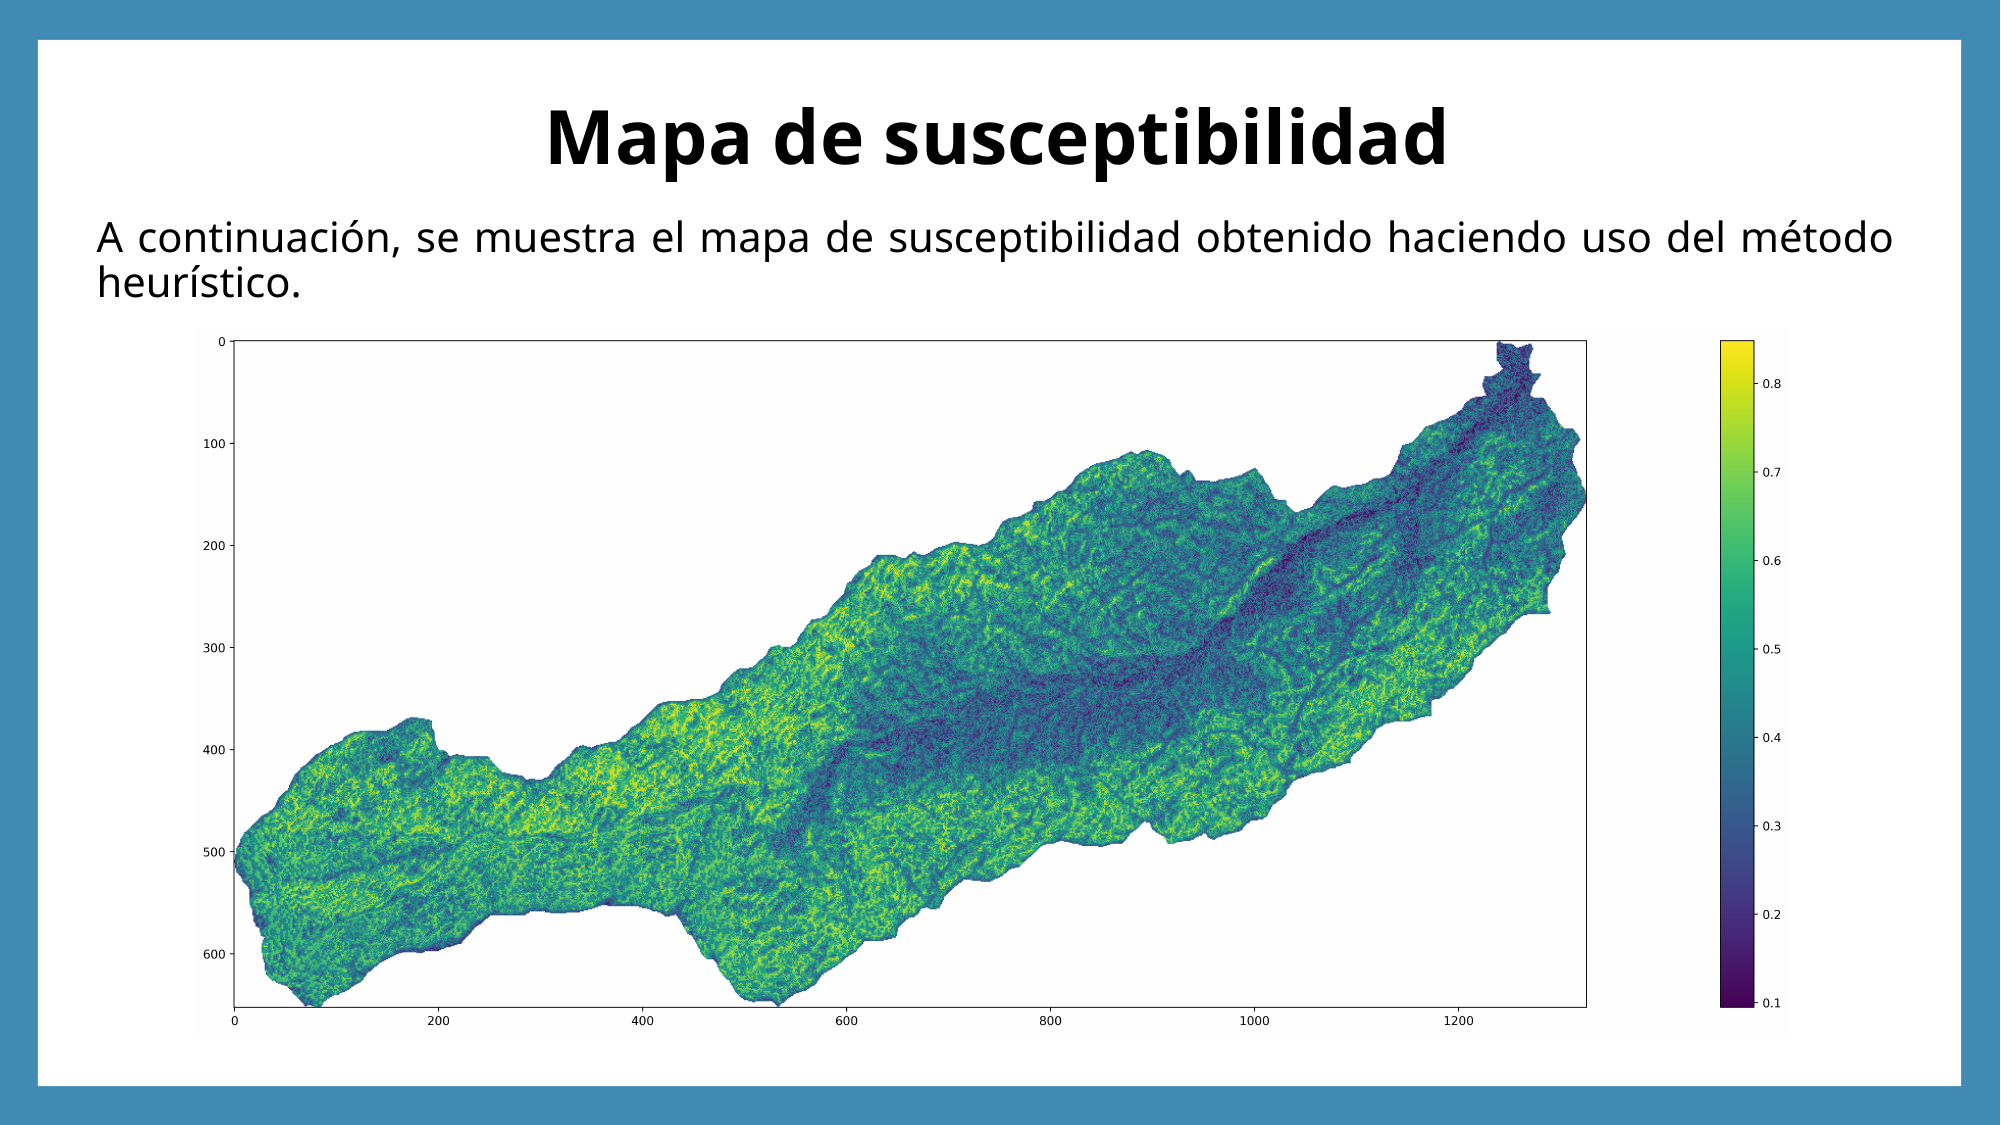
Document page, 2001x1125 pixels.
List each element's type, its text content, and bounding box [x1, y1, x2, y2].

picture [194, 328, 1790, 1036]
text_box A continuación, se muestra el mapa de susceptibilidad obtenido haciendo uso del método heurístico. [74, 221, 1910, 329]
text_box Mapa de susceptibilidad [37, 60, 1958, 221]
